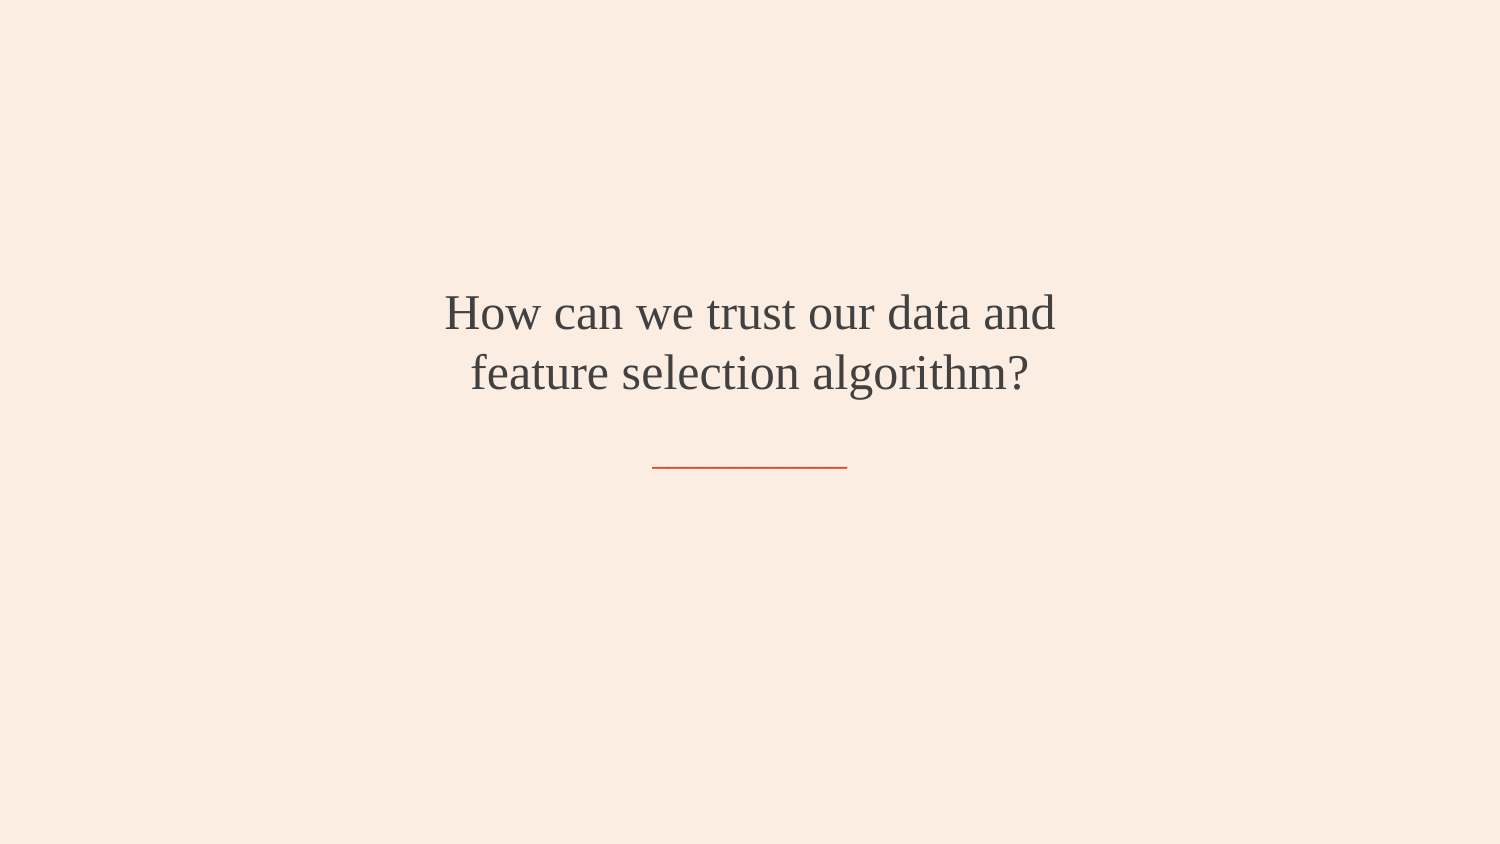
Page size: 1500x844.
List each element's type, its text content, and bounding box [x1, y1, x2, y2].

title How can we trust our data and feature selection algorithm? ____________ [347, 220, 1153, 724]
